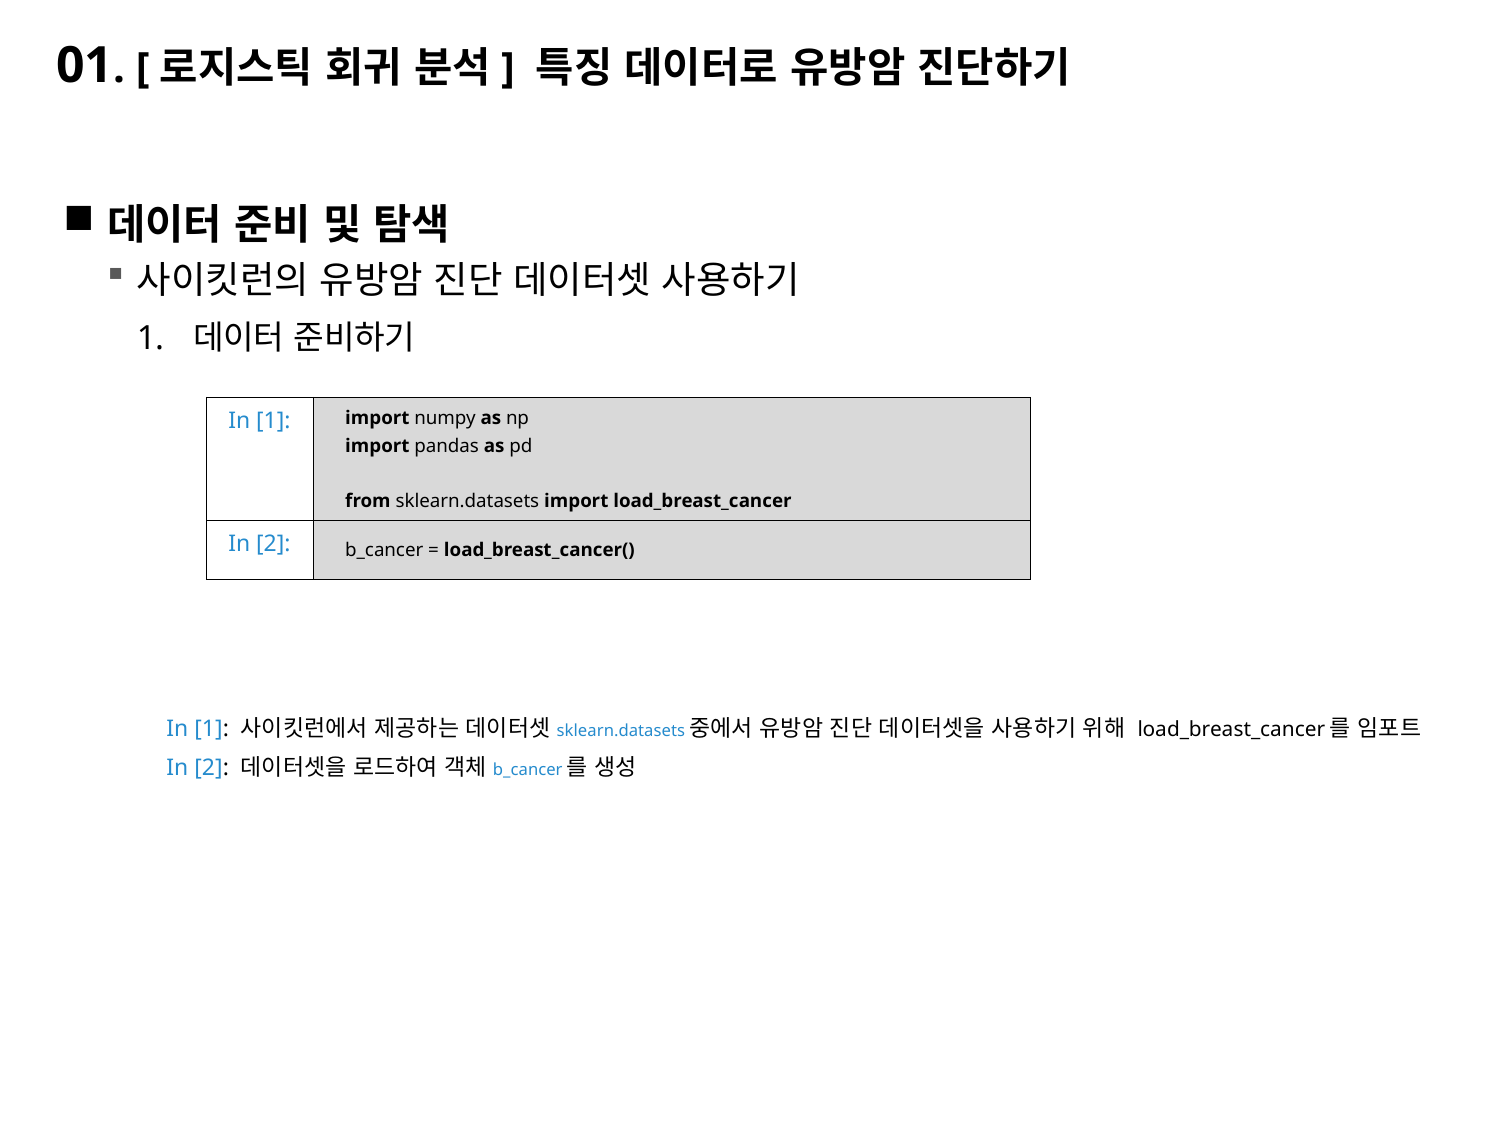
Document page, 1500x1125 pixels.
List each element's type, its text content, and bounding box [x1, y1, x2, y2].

table_header import numpy as np import pandas as pd from sklearn.datasets import load_breast_cancer [314, 398, 1030, 520]
table_cell b_cancer = load_breast_cancer() [314, 521, 1030, 579]
table_header In [1]: [207, 398, 313, 520]
table_cell In [2]: [207, 521, 313, 579]
title 01. [로지스틱 회귀 분석] 특징 데이터로 유방암 진단하기 [41, 17, 1447, 107]
list 데이터 준비 및 탐색 사이킷런의 유방암 진단 데이터셋 사용하기 데이터 준비하기 In [1]: 사이킷런에서 제공하는 데이터셋sklearn.datasets중에서 유방암 진단 데이터셋을 사용하기 위해 load_breast_cancer를 임포트 In [2]: 데이터셋을 로드하여 객체b_cancer를 생성 [48, 165, 1471, 1064]
